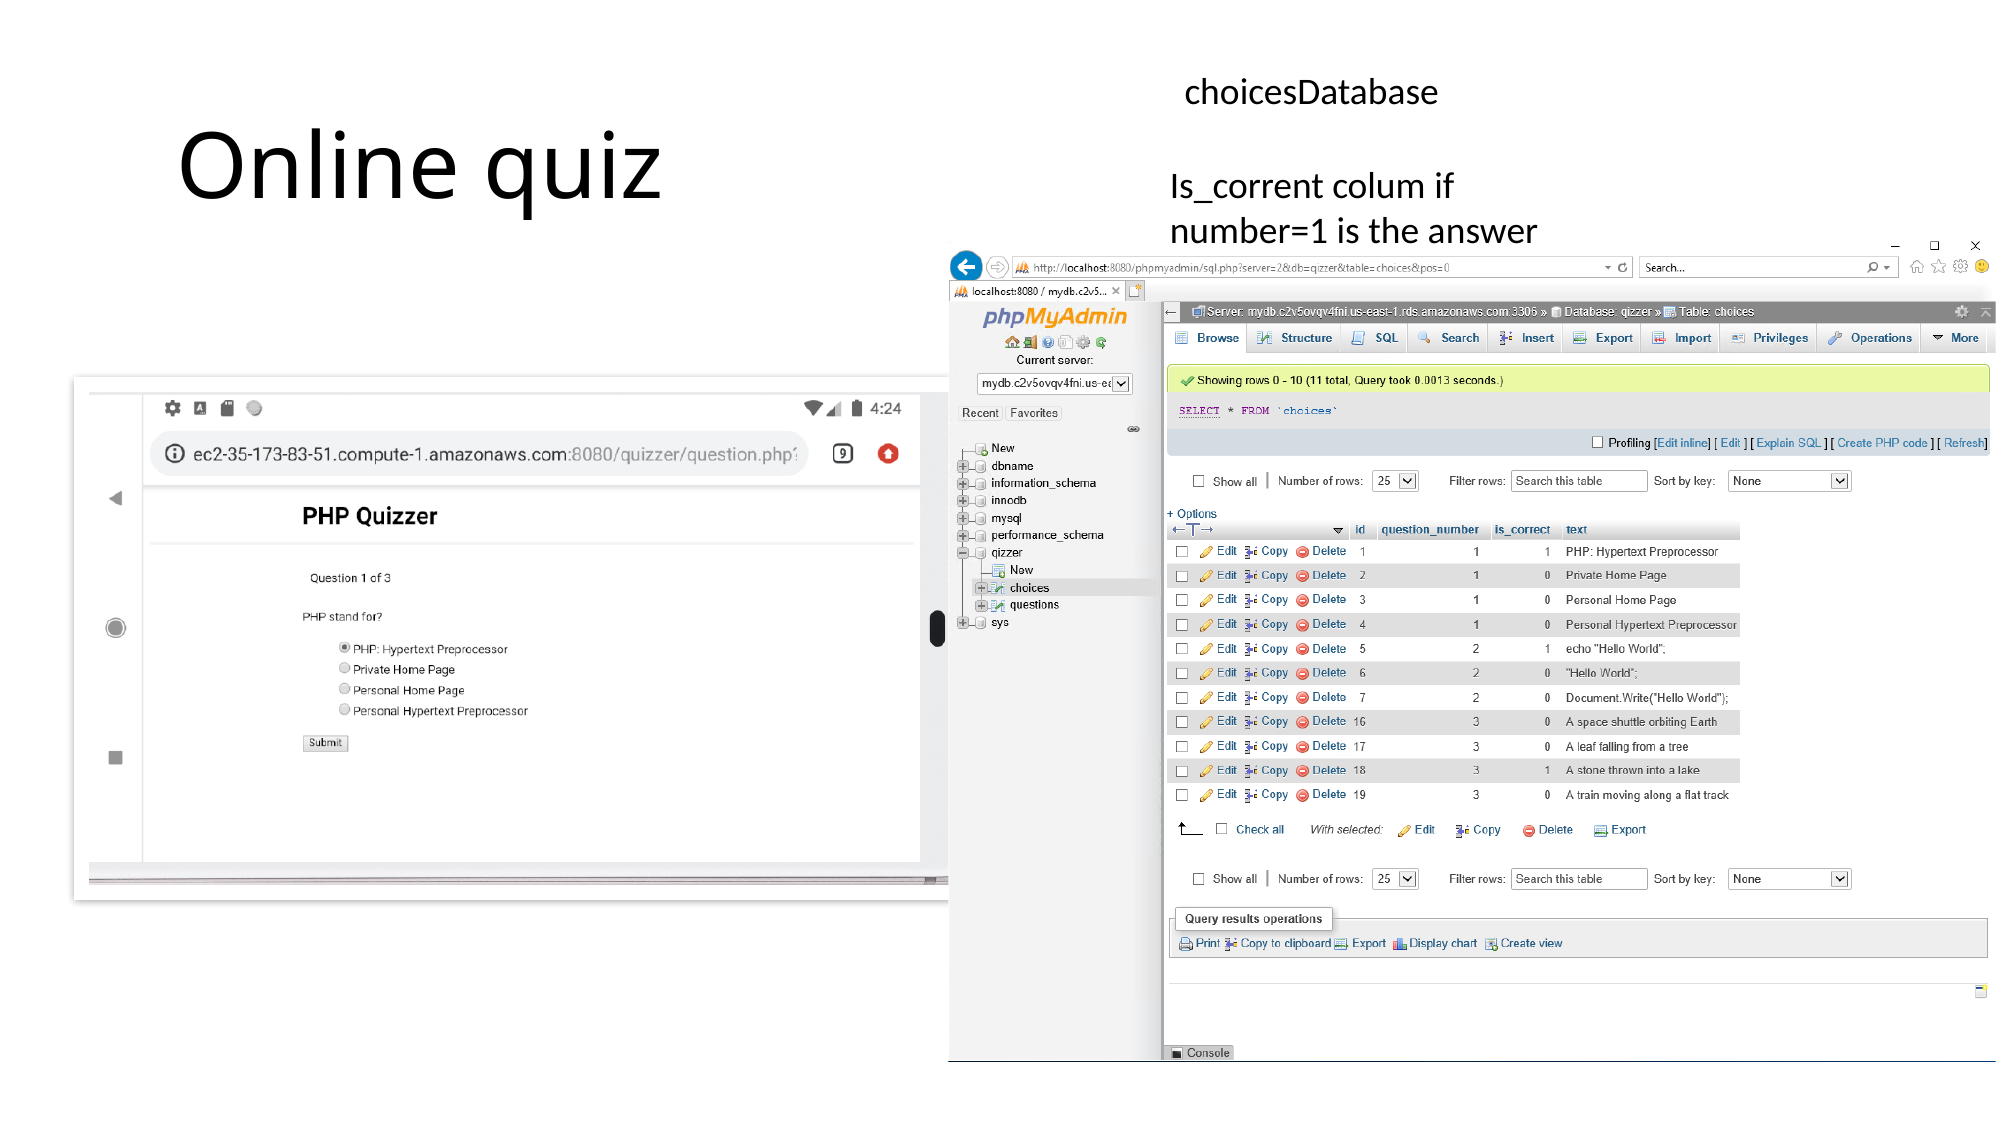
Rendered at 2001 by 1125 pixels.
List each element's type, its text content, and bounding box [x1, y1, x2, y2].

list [88, 391, 948, 886]
text_box choicesDatabase [1169, 59, 1637, 120]
picture [948, 233, 1996, 1062]
text_box Is_corrent colum if number=1 is the answer [1154, 153, 1605, 233]
title Online quiz [137, 59, 1863, 278]
